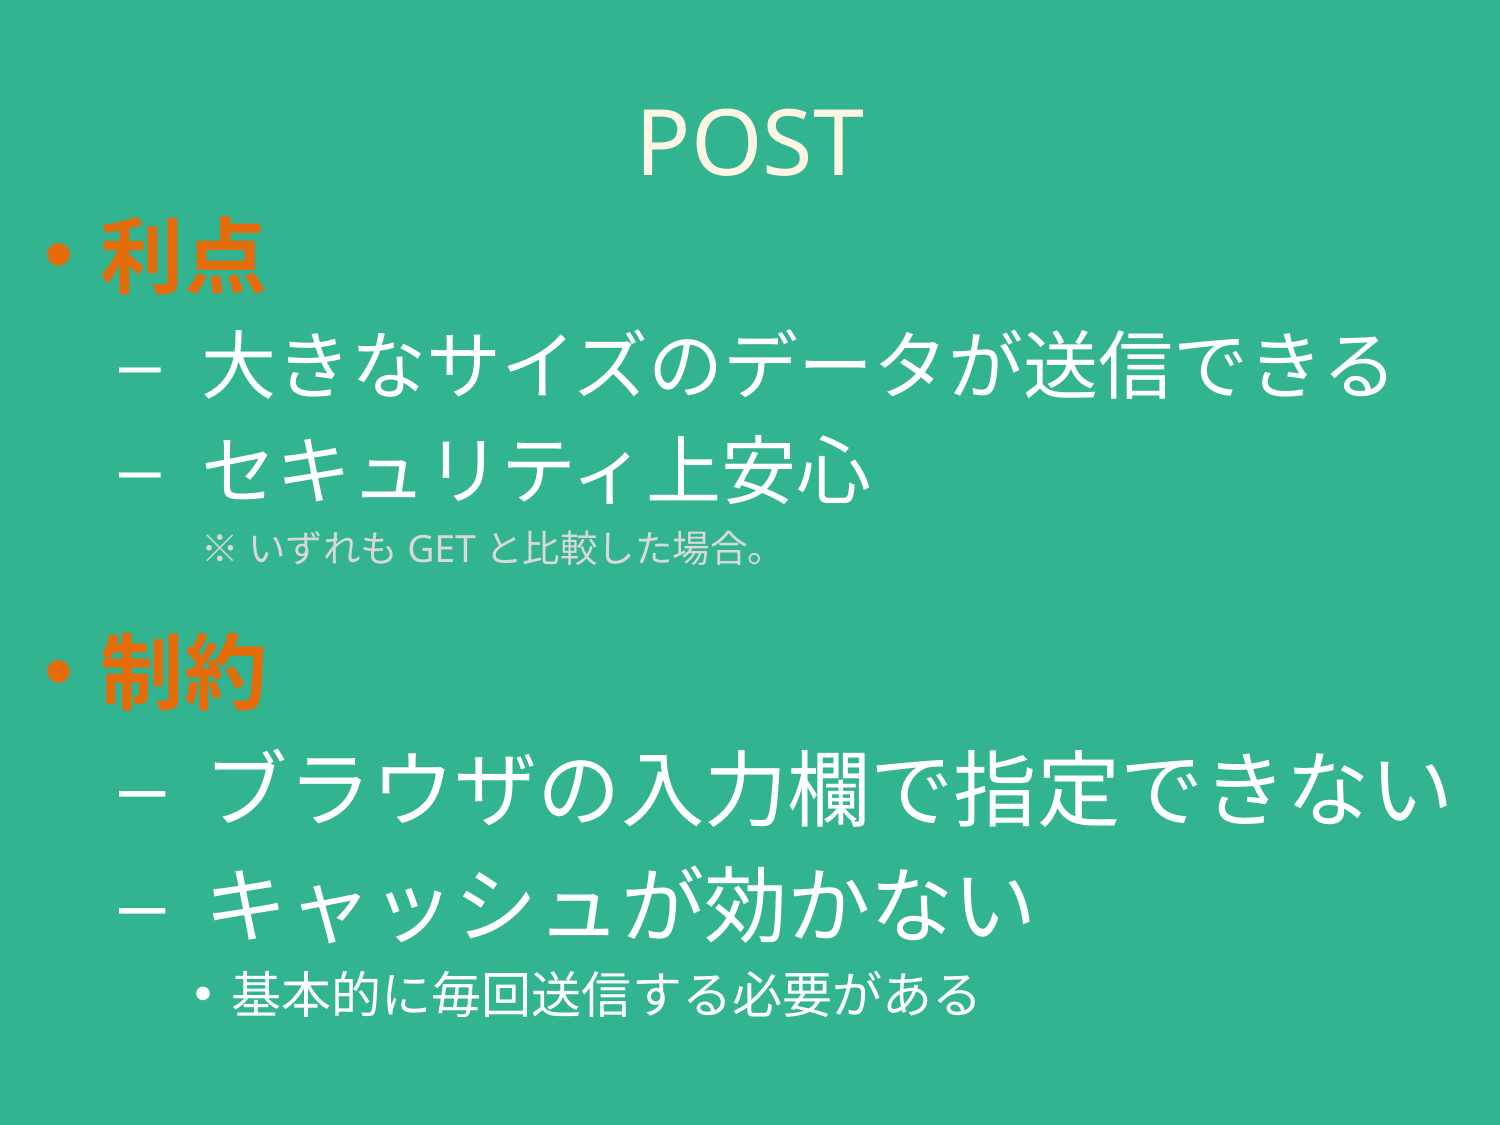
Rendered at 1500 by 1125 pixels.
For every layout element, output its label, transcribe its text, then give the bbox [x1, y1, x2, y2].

text_box ※いずれもGETと比較した場合。 [187, 517, 800, 578]
title POST [75, 45, 1425, 196]
list 利点 大きなサイズのデータが送信できる セキュリティ上安心 制約 ブラウザの入力欄で指定できない キャッシュが効かない 基本的に毎回送信する必要がある [29, 196, 1500, 1094]
